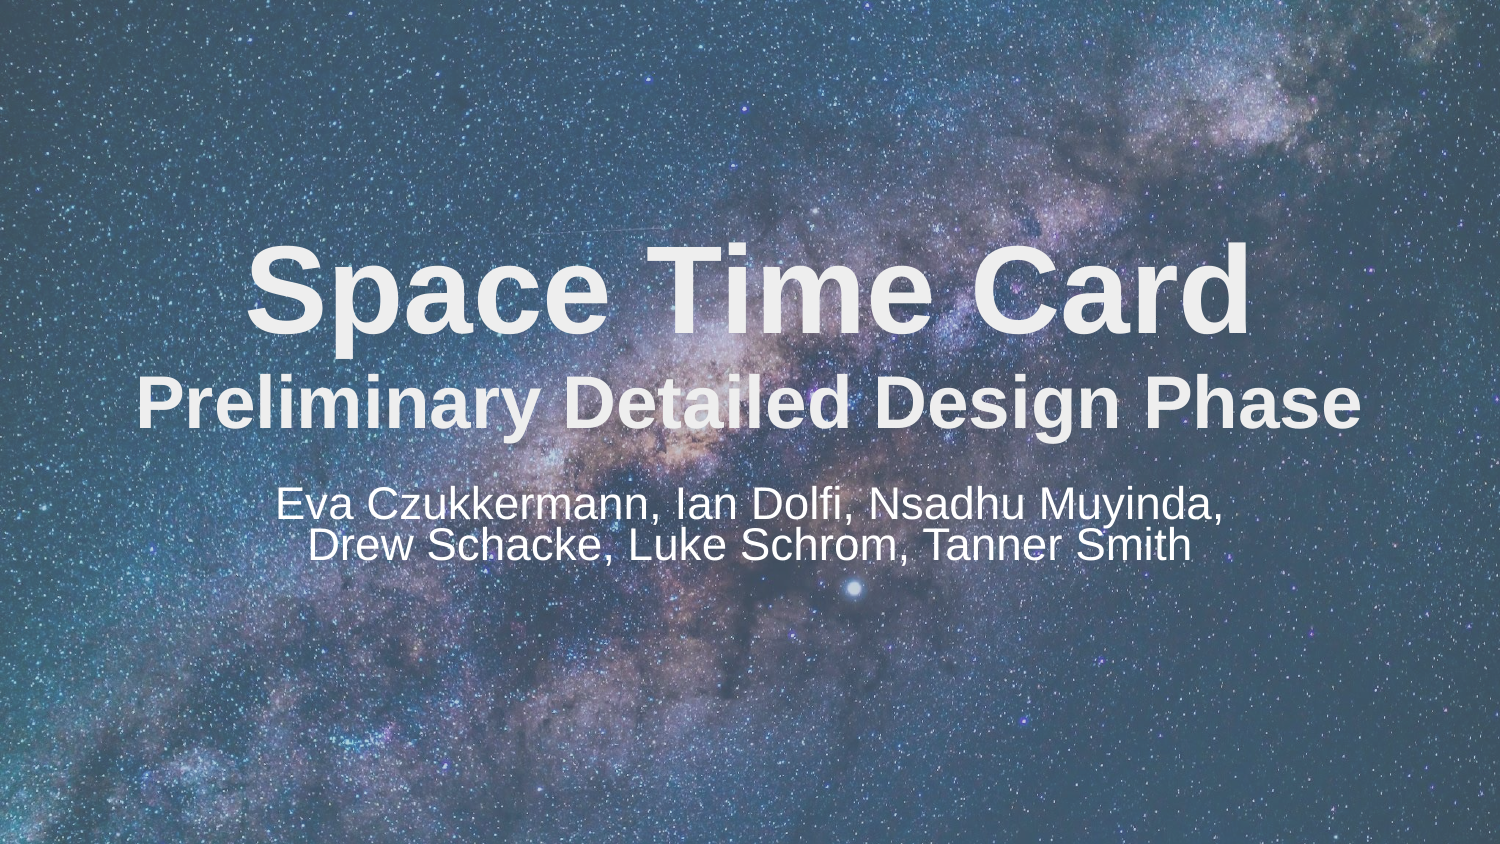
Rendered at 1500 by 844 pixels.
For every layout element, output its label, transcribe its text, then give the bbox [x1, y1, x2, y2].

subtitle Eva Czukkermann, Ian Dolfi, Nsadhu Muyinda, Drew Schacke, Luke Schrom, Tanner Smith [211, 471, 1289, 602]
title Space Time Card Preliminary Detailed Design Phase [51, 122, 1449, 459]
